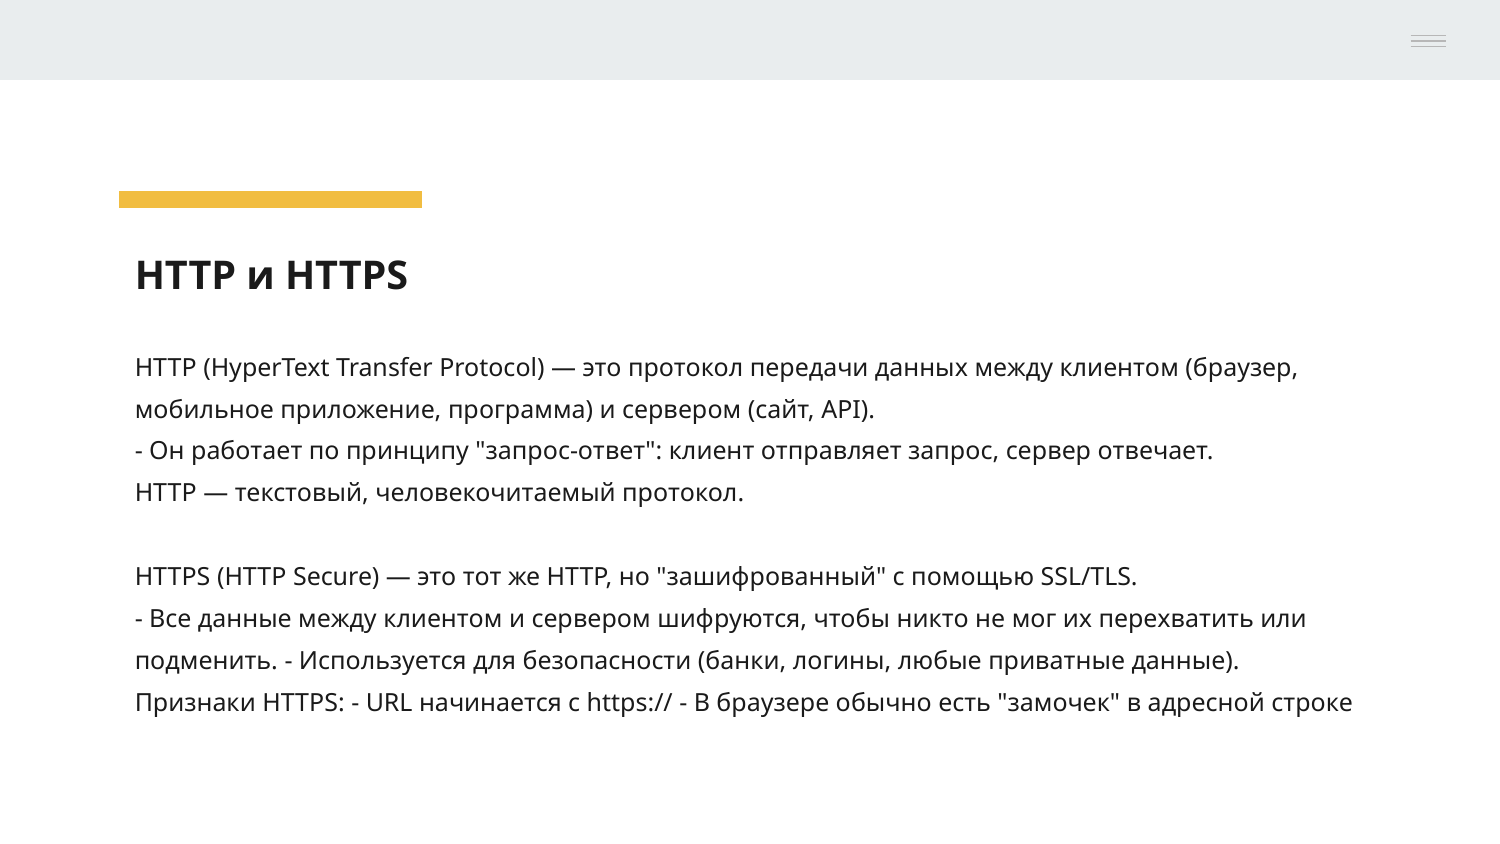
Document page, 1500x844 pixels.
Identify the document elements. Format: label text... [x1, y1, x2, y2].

picture [119, 190, 422, 208]
title HTTP и HTTPS HTTP (HyperText Transfer Protocol) — это протокол передачи данных между клиентом (браузер, мобильное приложение, программа) и сервером (сайт, API). - Он работает по принципу "запрос-ответ": клиент отправляет запрос, сервер отвечает. HTTP — текстовый, человекочитаемый протокол. HTTPS (HTTP Secure) — это тот же HTTP, но "зашифрованный" с помощью SSL/TLS. - Все данные между клиентом и сервером шифруются, чтобы никто не мог их перехватить или подменить. - Используется для безопасности (банки, логины, любые приватные данные). Признаки HTTPS: - URL начинается с https:// - В браузере обычно есть "замочек" в адресной строке [119, 216, 1375, 808]
